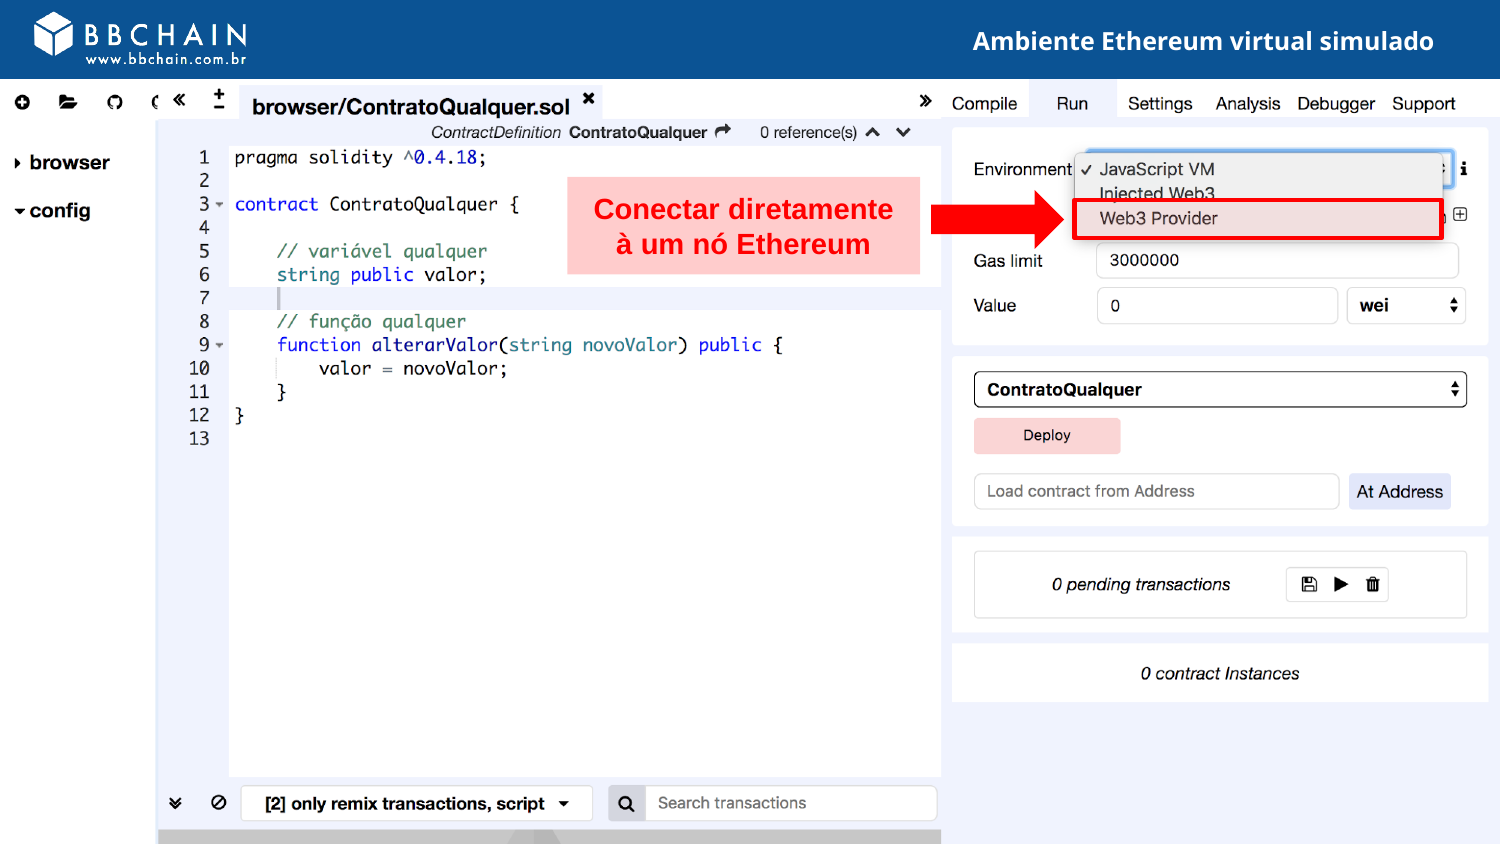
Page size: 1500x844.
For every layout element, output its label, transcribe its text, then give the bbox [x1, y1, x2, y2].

picture [0, 78, 1500, 844]
picture [34, 11, 246, 64]
title Ambiente Ethereum virtual simulado [339, 14, 1451, 66]
